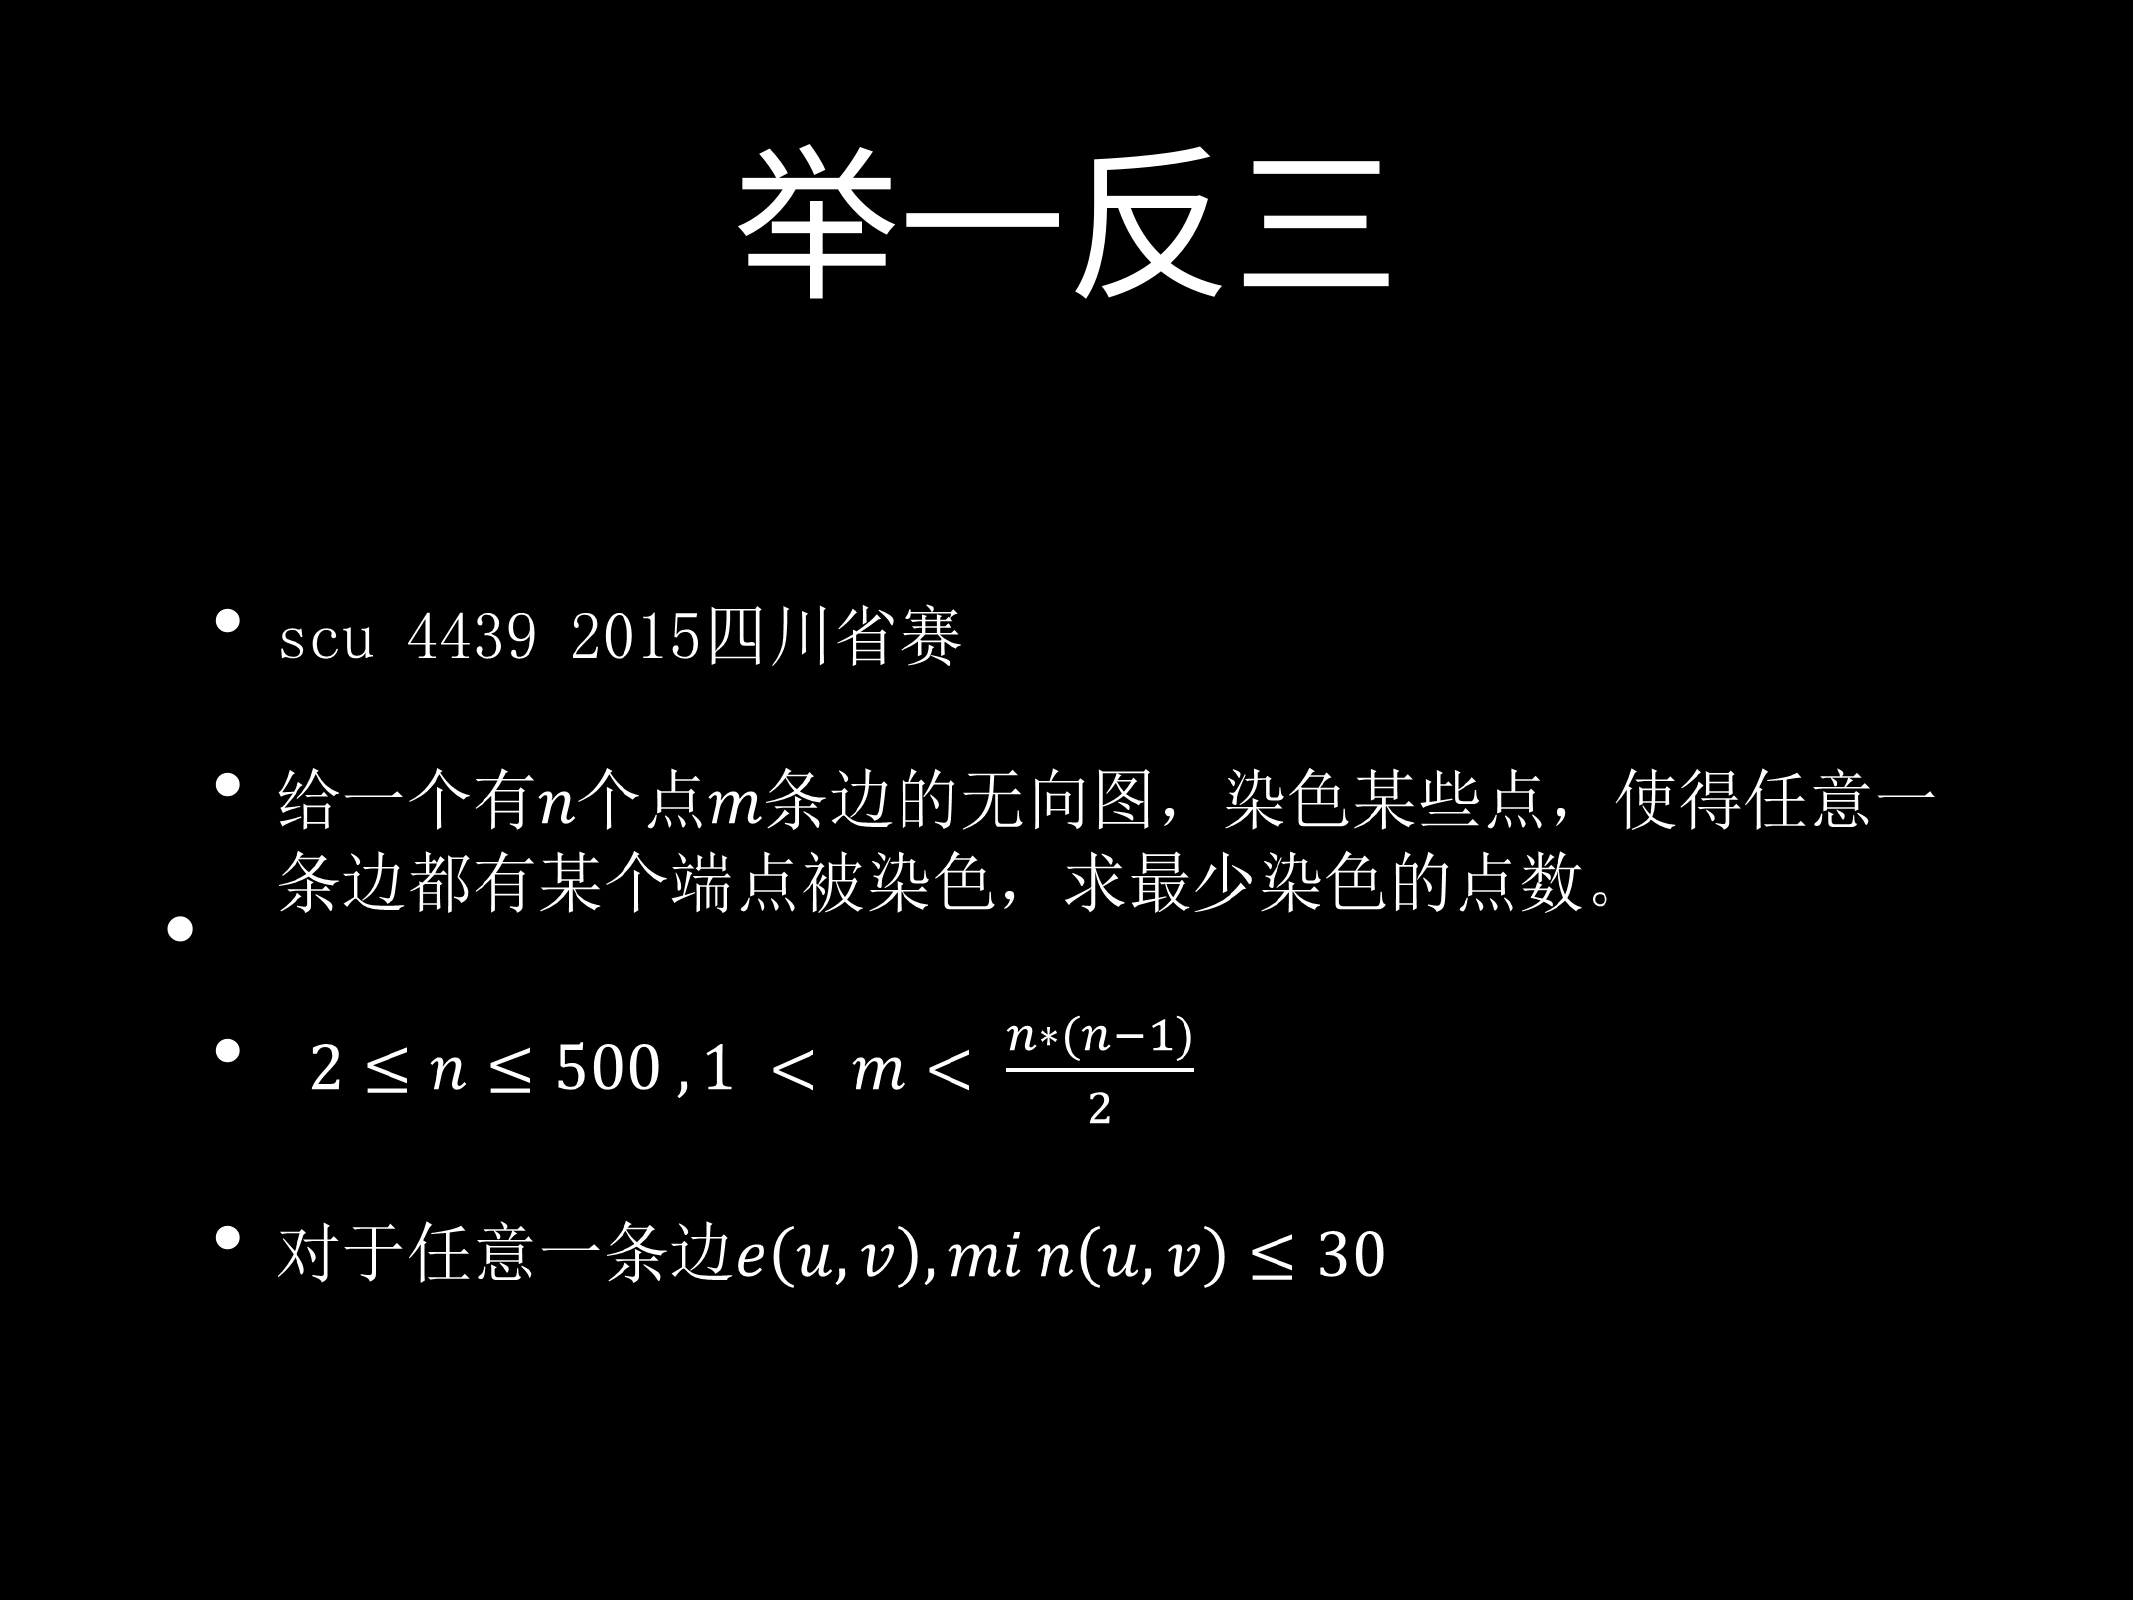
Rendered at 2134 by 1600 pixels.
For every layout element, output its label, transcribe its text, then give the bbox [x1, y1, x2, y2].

list [155, 424, 1978, 1457]
title 举一反三 [155, 41, 1978, 397]
